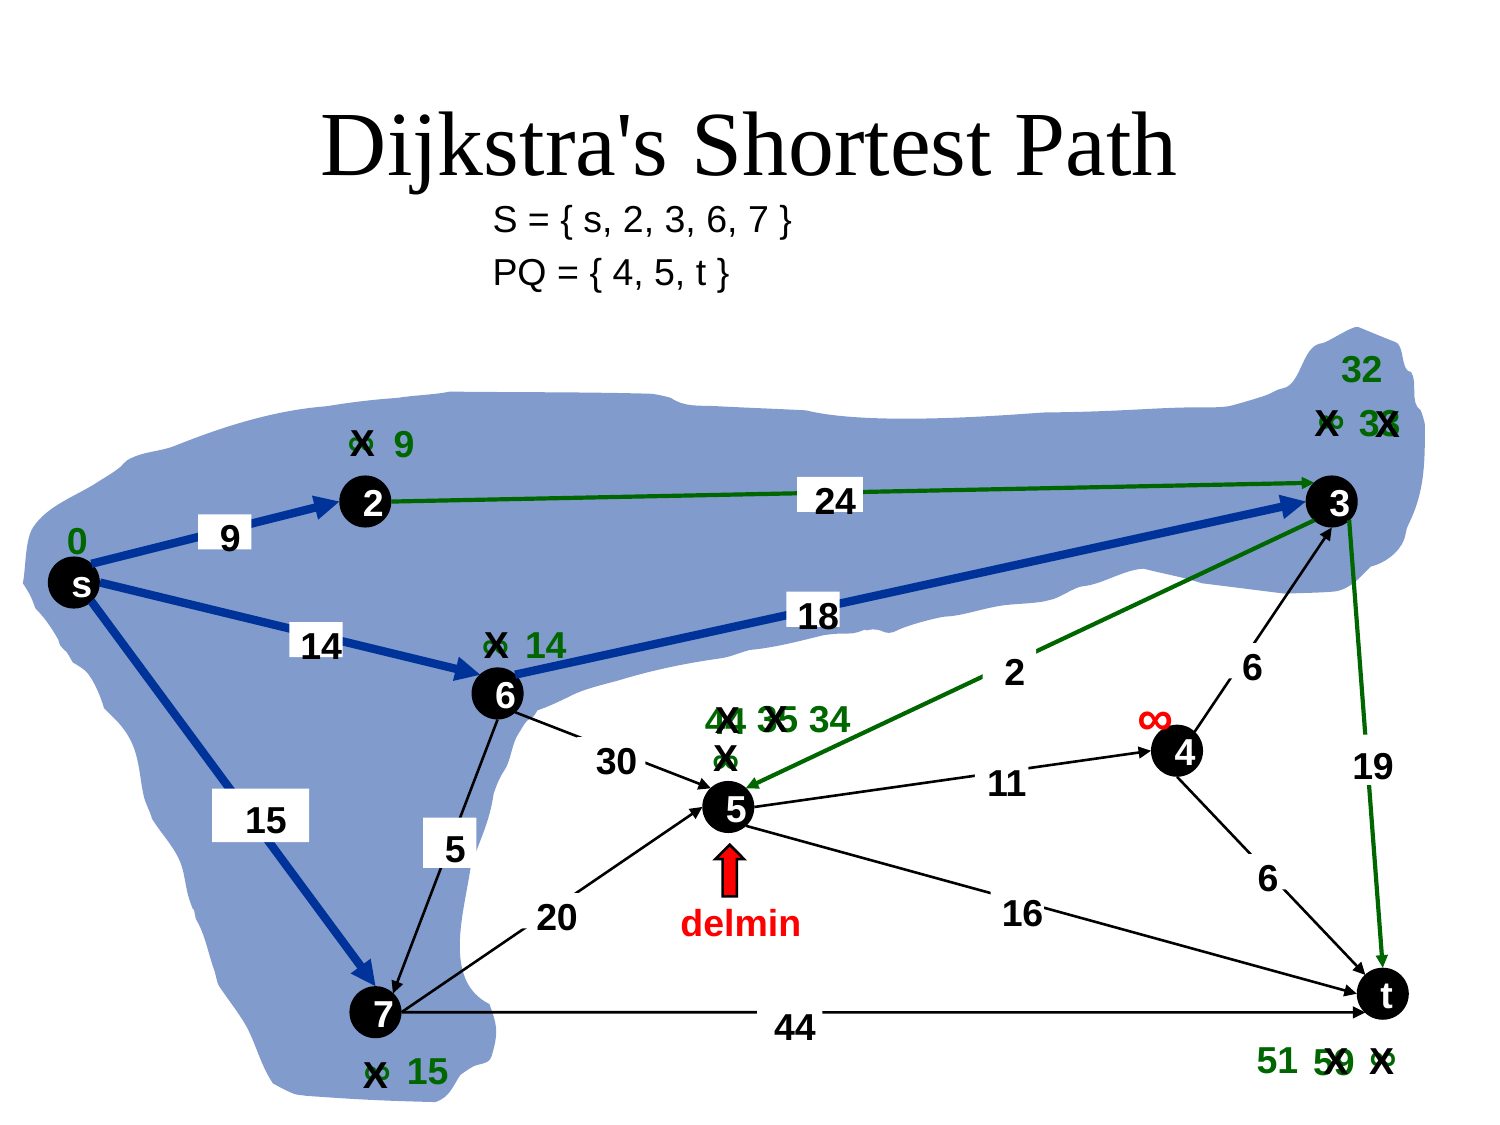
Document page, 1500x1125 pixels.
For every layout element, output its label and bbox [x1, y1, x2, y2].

text_box [462, 187, 1016, 318]
text_box [1228, 1025, 1422, 1094]
title [112, 99, 1388, 288]
text_box [22, 327, 1425, 1107]
